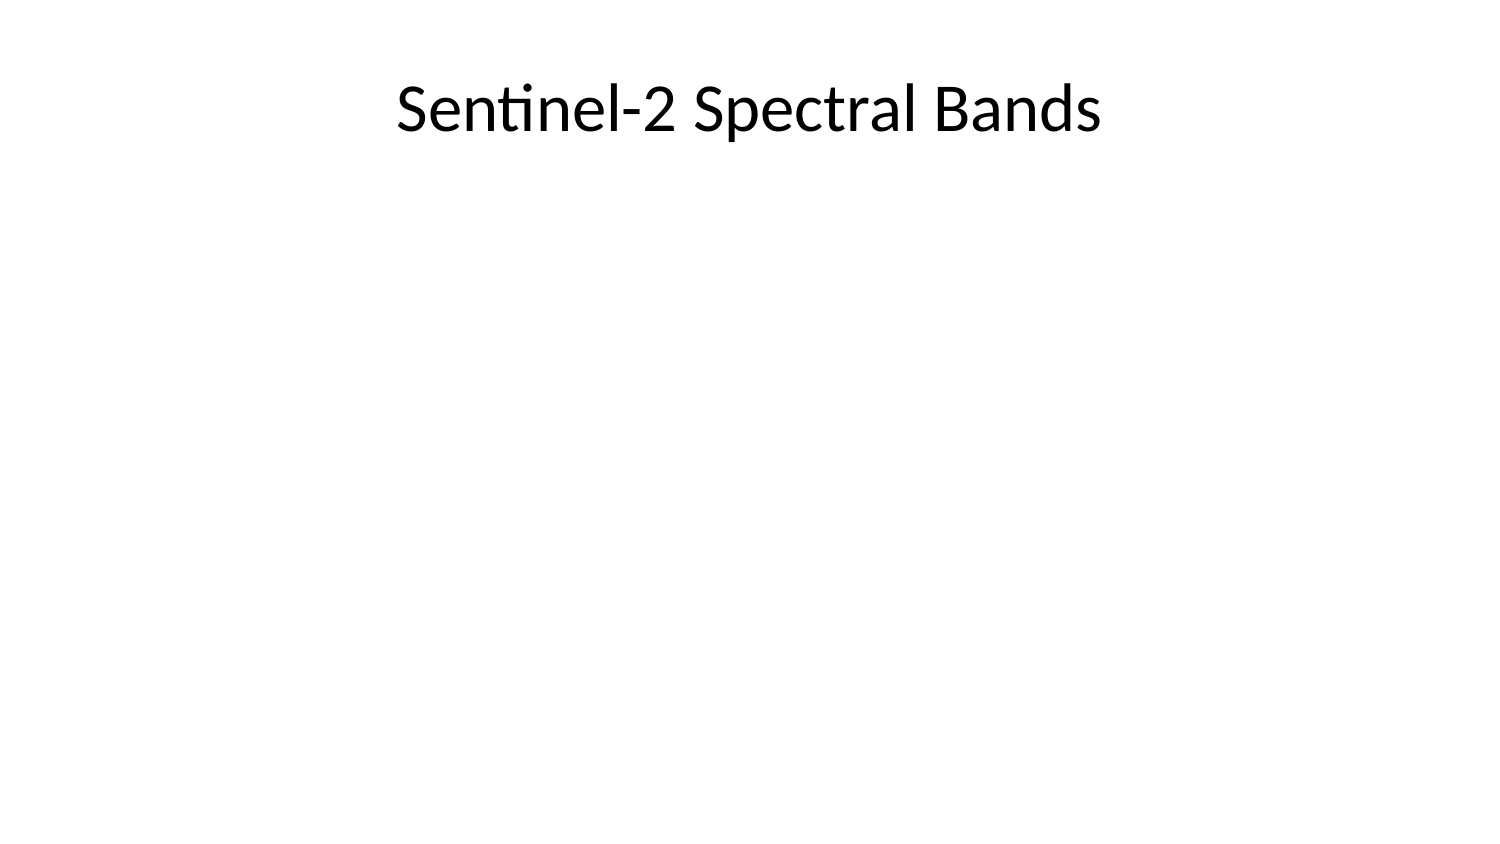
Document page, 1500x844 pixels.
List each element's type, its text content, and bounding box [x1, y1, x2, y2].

title Sentinel-2 Spectral Bands [75, 33, 1425, 175]
